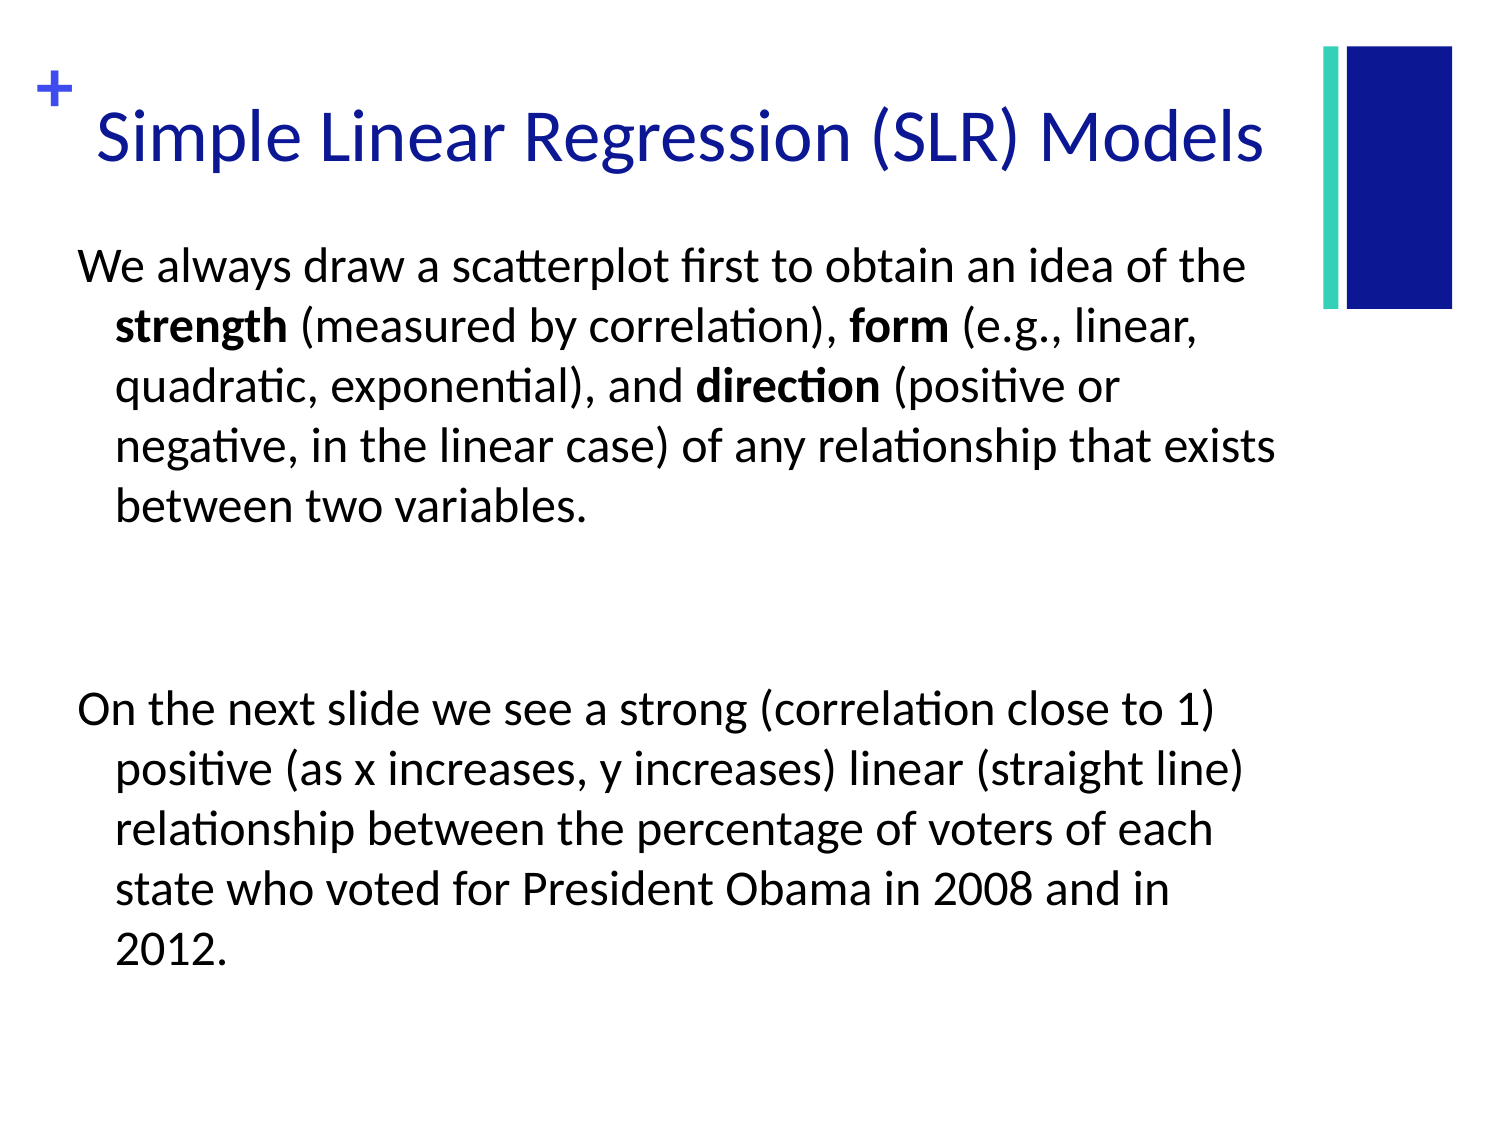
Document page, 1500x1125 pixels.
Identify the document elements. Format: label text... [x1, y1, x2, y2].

title Simple Linear Regression (SLR) Models [81, 79, 1322, 263]
list We always draw a scatterplot first to obtain an idea of the strength (measured by correlation), form (e.g., linear, quadratic, exponential), and direction (positive or negative, in the linear case) of any relationship that exists between two variables. On the next slide we see a strong (correlation close to 1) positive (as x increases, y increases) linear (straight line) relationship between the percentage of voters of each state who voted for President Obama in 2008 and in 2012. [62, 224, 1302, 1013]
